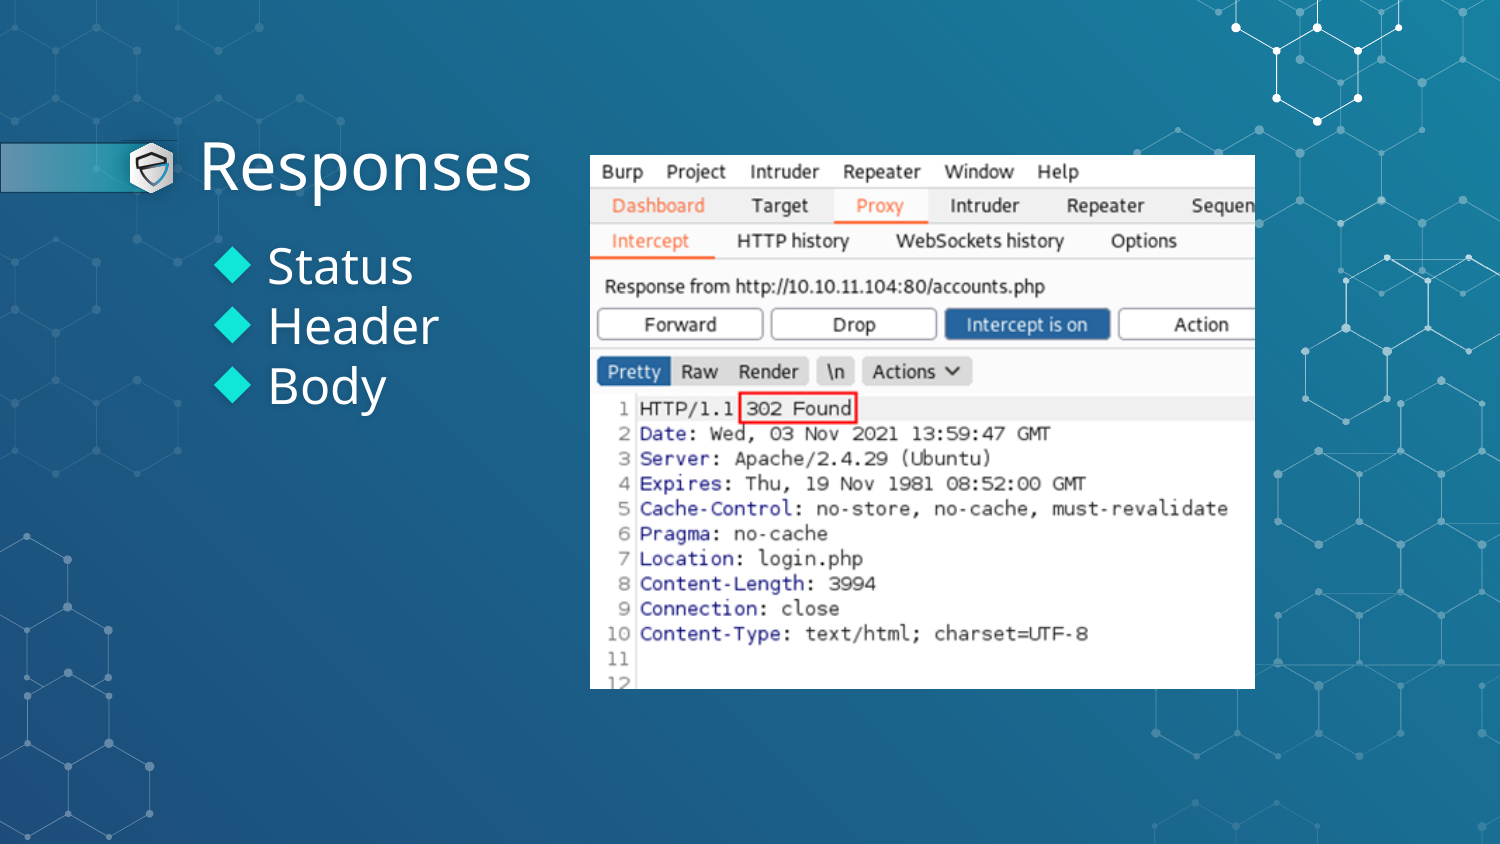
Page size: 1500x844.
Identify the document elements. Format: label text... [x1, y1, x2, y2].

picture [121, 140, 178, 198]
list Status Header Body [192, 234, 1297, 733]
picture [590, 154, 1255, 689]
title Responses [198, 140, 1302, 198]
